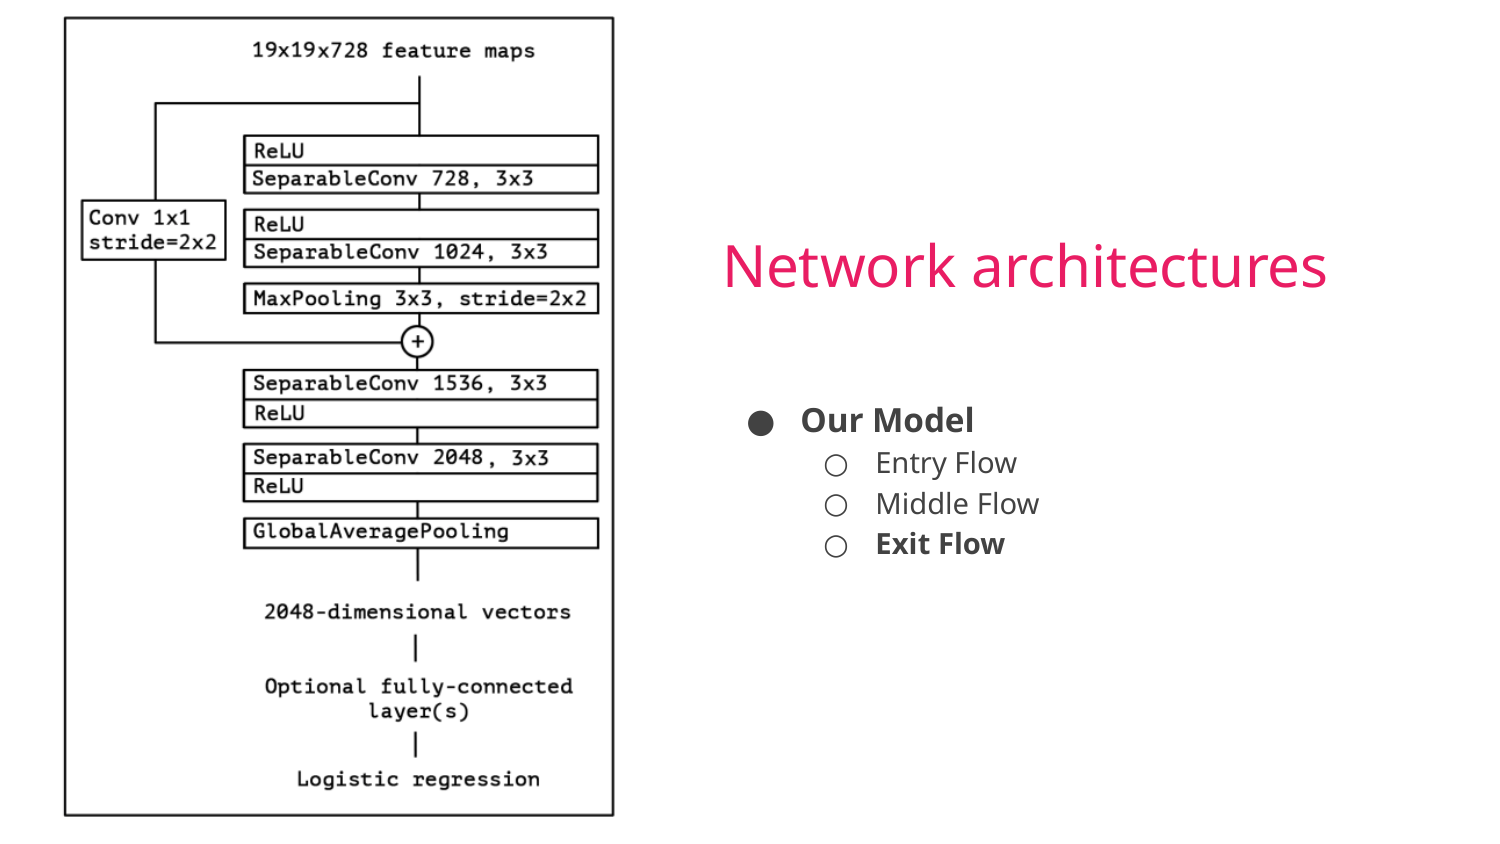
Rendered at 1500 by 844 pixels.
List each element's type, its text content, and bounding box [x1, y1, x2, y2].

title Network architectures [707, 181, 1345, 315]
list Our Model Entry Flow Middle Flow Exit Flow [710, 378, 1500, 802]
picture [56, 11, 625, 819]
